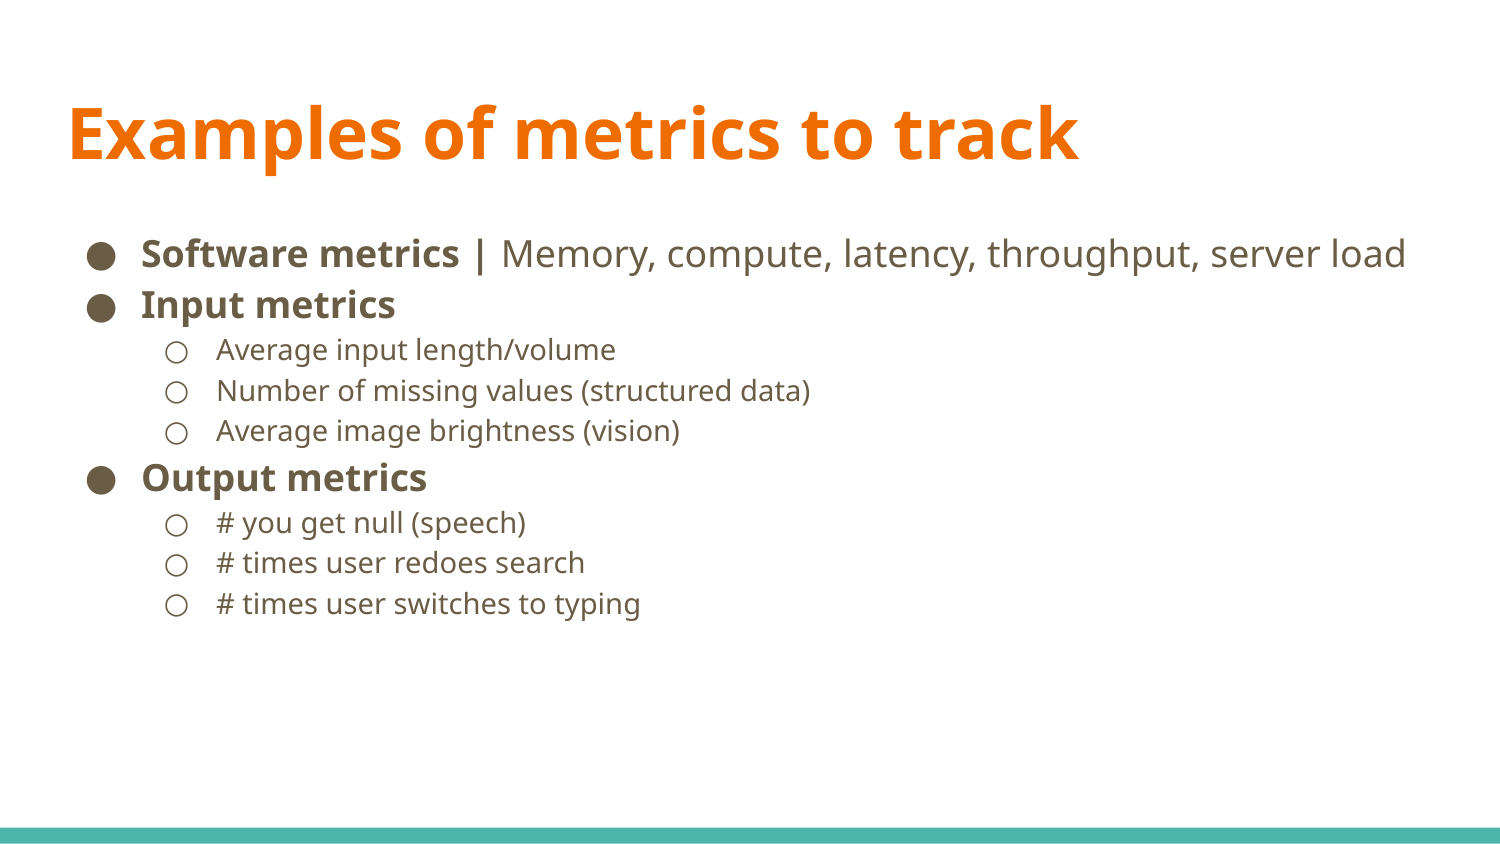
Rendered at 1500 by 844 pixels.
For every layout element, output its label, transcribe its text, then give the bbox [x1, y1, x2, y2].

title Examples of metrics to track [51, 72, 1449, 189]
list Software metrics | Memory, compute, latency, throughput, server load Input metrics Average input length/volume Number of missing values (structured data) Average image brightness (vision) Output metrics # you get null (speech) # times user redoes search # times user switches to typing [51, 207, 1449, 750]
